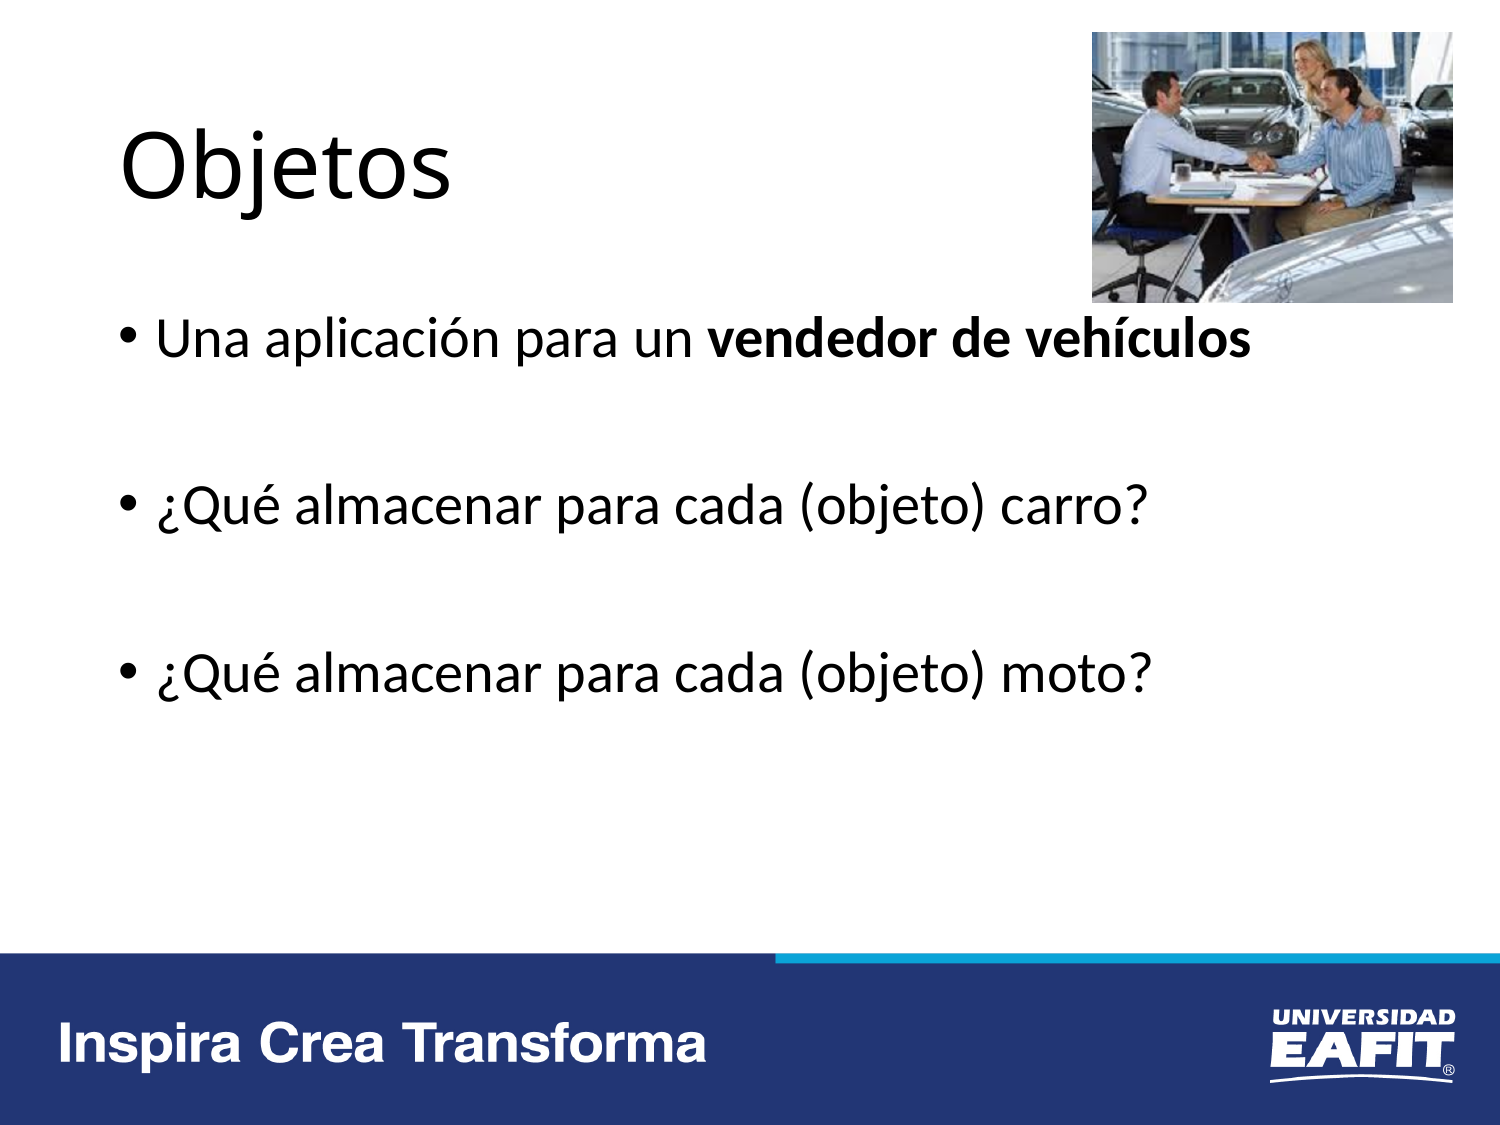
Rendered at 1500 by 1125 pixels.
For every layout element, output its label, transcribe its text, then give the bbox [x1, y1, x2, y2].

title Objetos [103, 59, 1092, 278]
list Una aplicación para un vendedor de vehículos ¿Qué almacenar para cada (objeto) carro? ¿Qué almacenar para cada (objeto) moto? [103, 299, 1397, 1014]
picture [0, 0, 1500, 1125]
